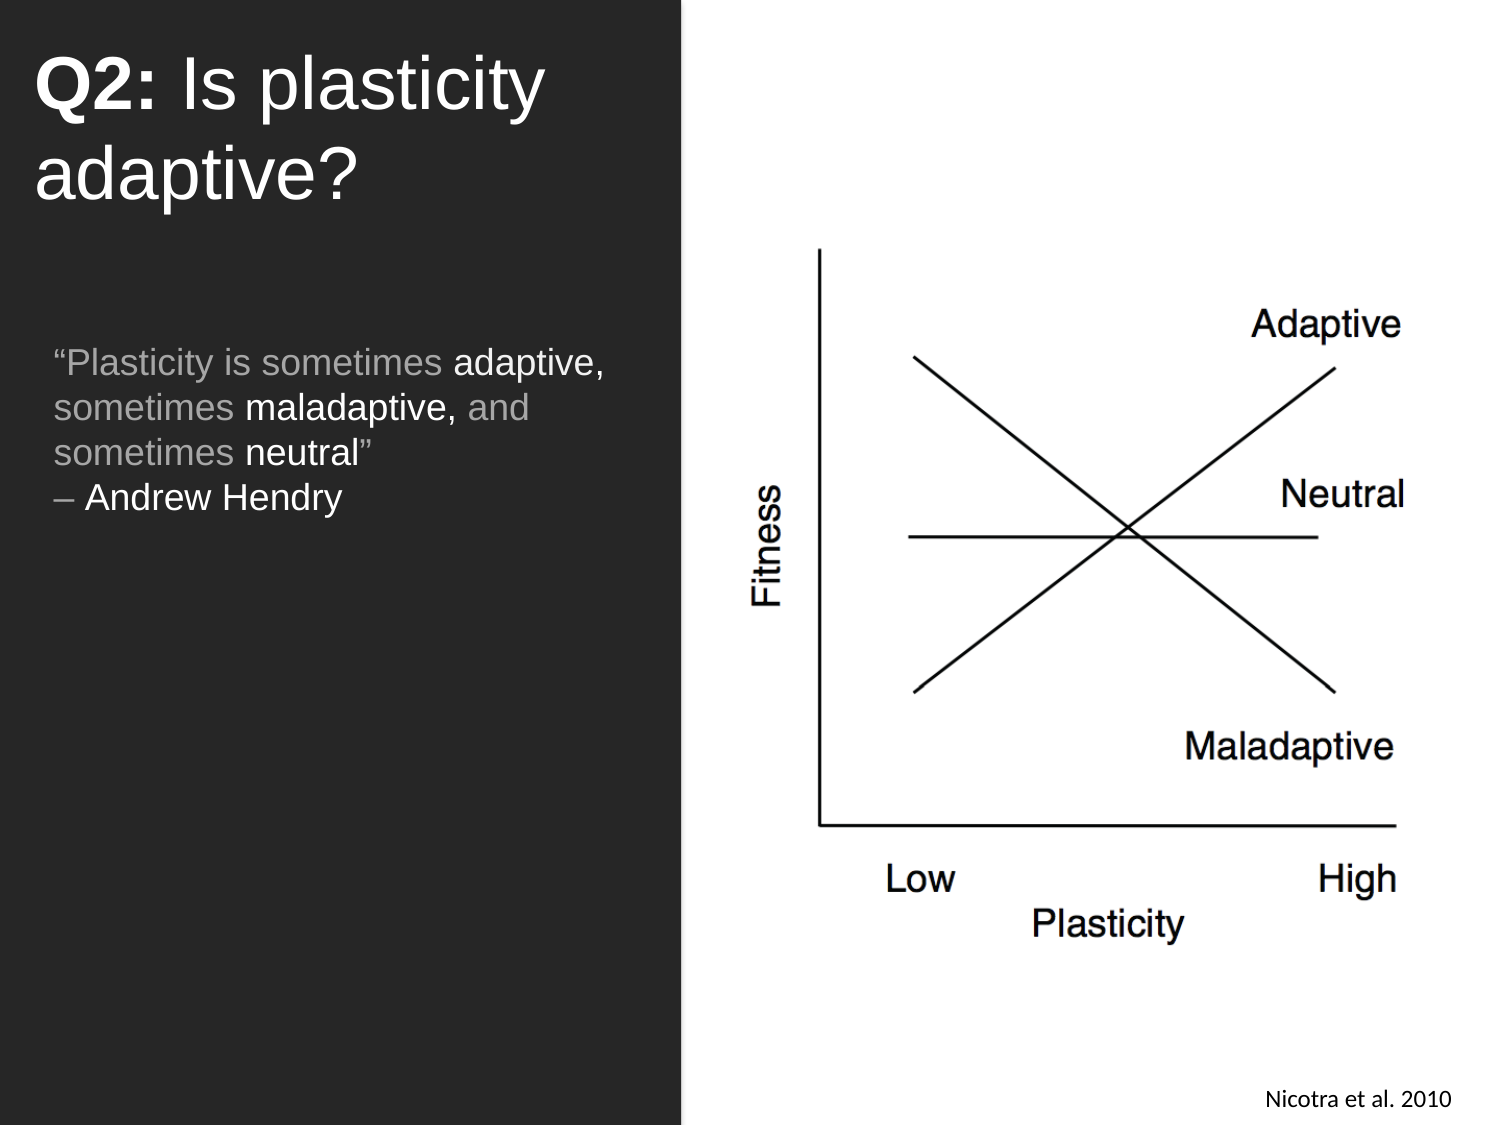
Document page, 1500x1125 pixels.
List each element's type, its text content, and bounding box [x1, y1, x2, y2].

text_box [0, 0, 682, 1125]
title Q2: Is plasticity adaptive? [19, 31, 682, 219]
text_box Nicotra et al. 2010 [1250, 1075, 1467, 1121]
picture [739, 238, 1500, 966]
text_box “Plasticity is sometimes adaptive, sometimes maladaptive, and sometimes neutral” – Andrew Hendry [38, 330, 642, 526]
